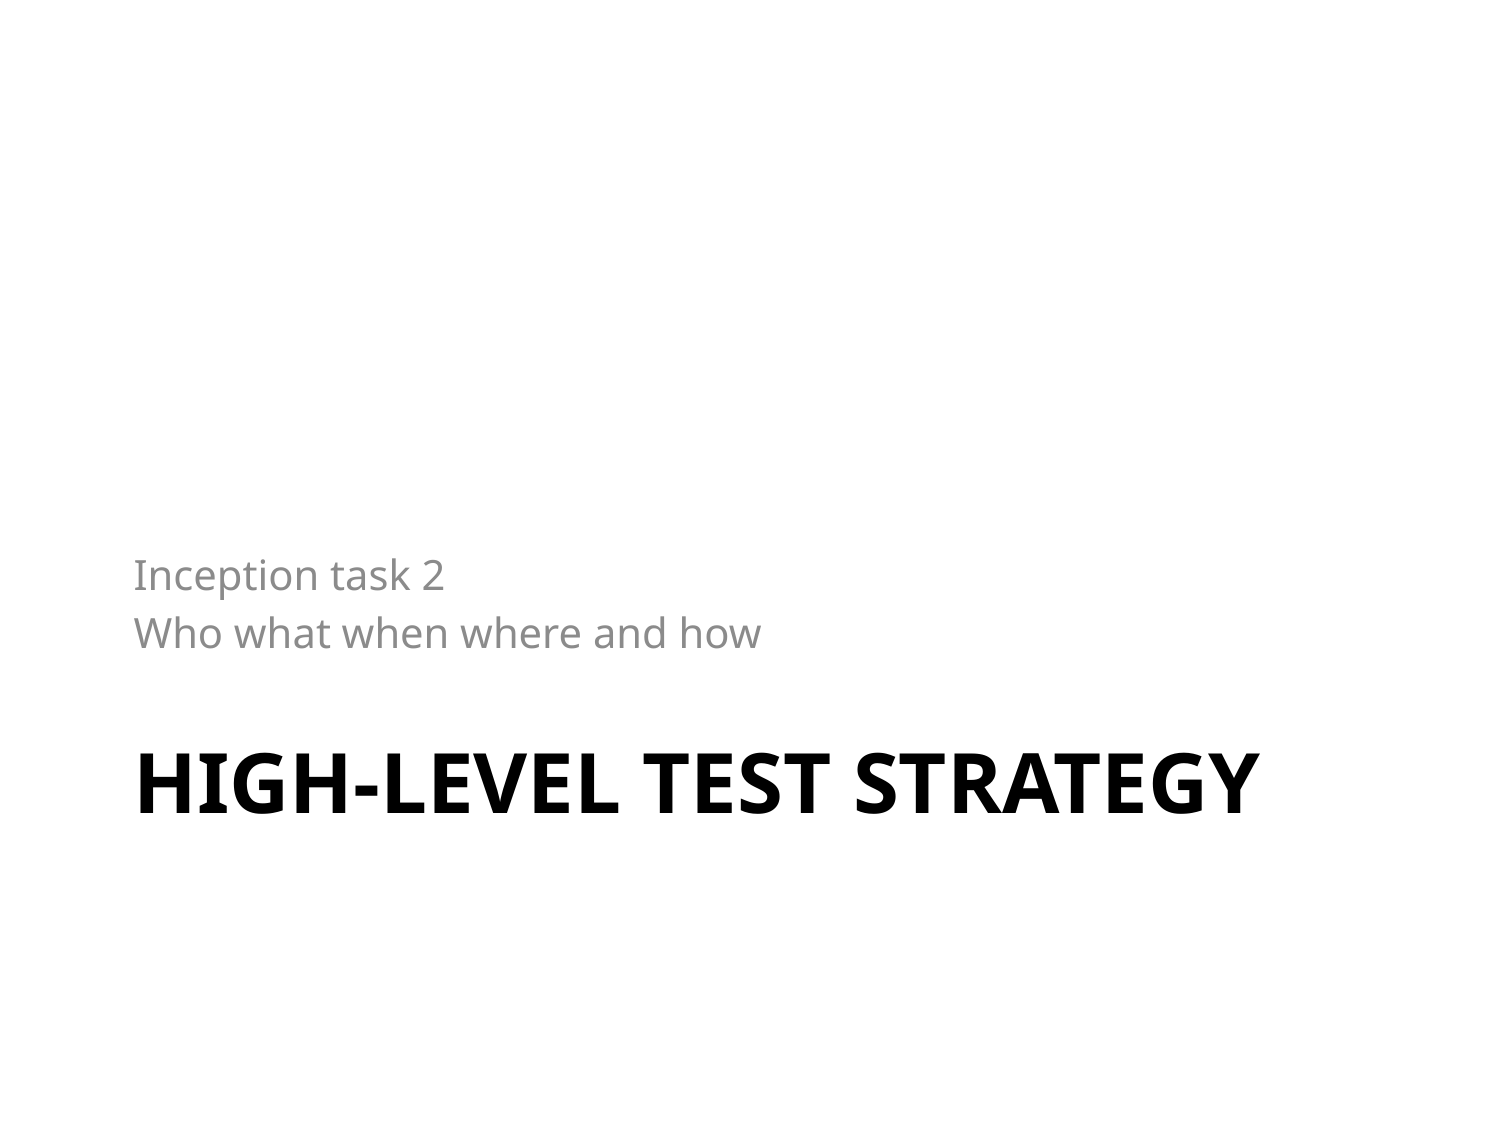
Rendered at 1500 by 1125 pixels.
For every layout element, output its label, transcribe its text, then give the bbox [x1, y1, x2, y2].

title High-level Test strategy [118, 723, 1394, 947]
list Inception task 2 Who what when where and how [118, 476, 1394, 723]
